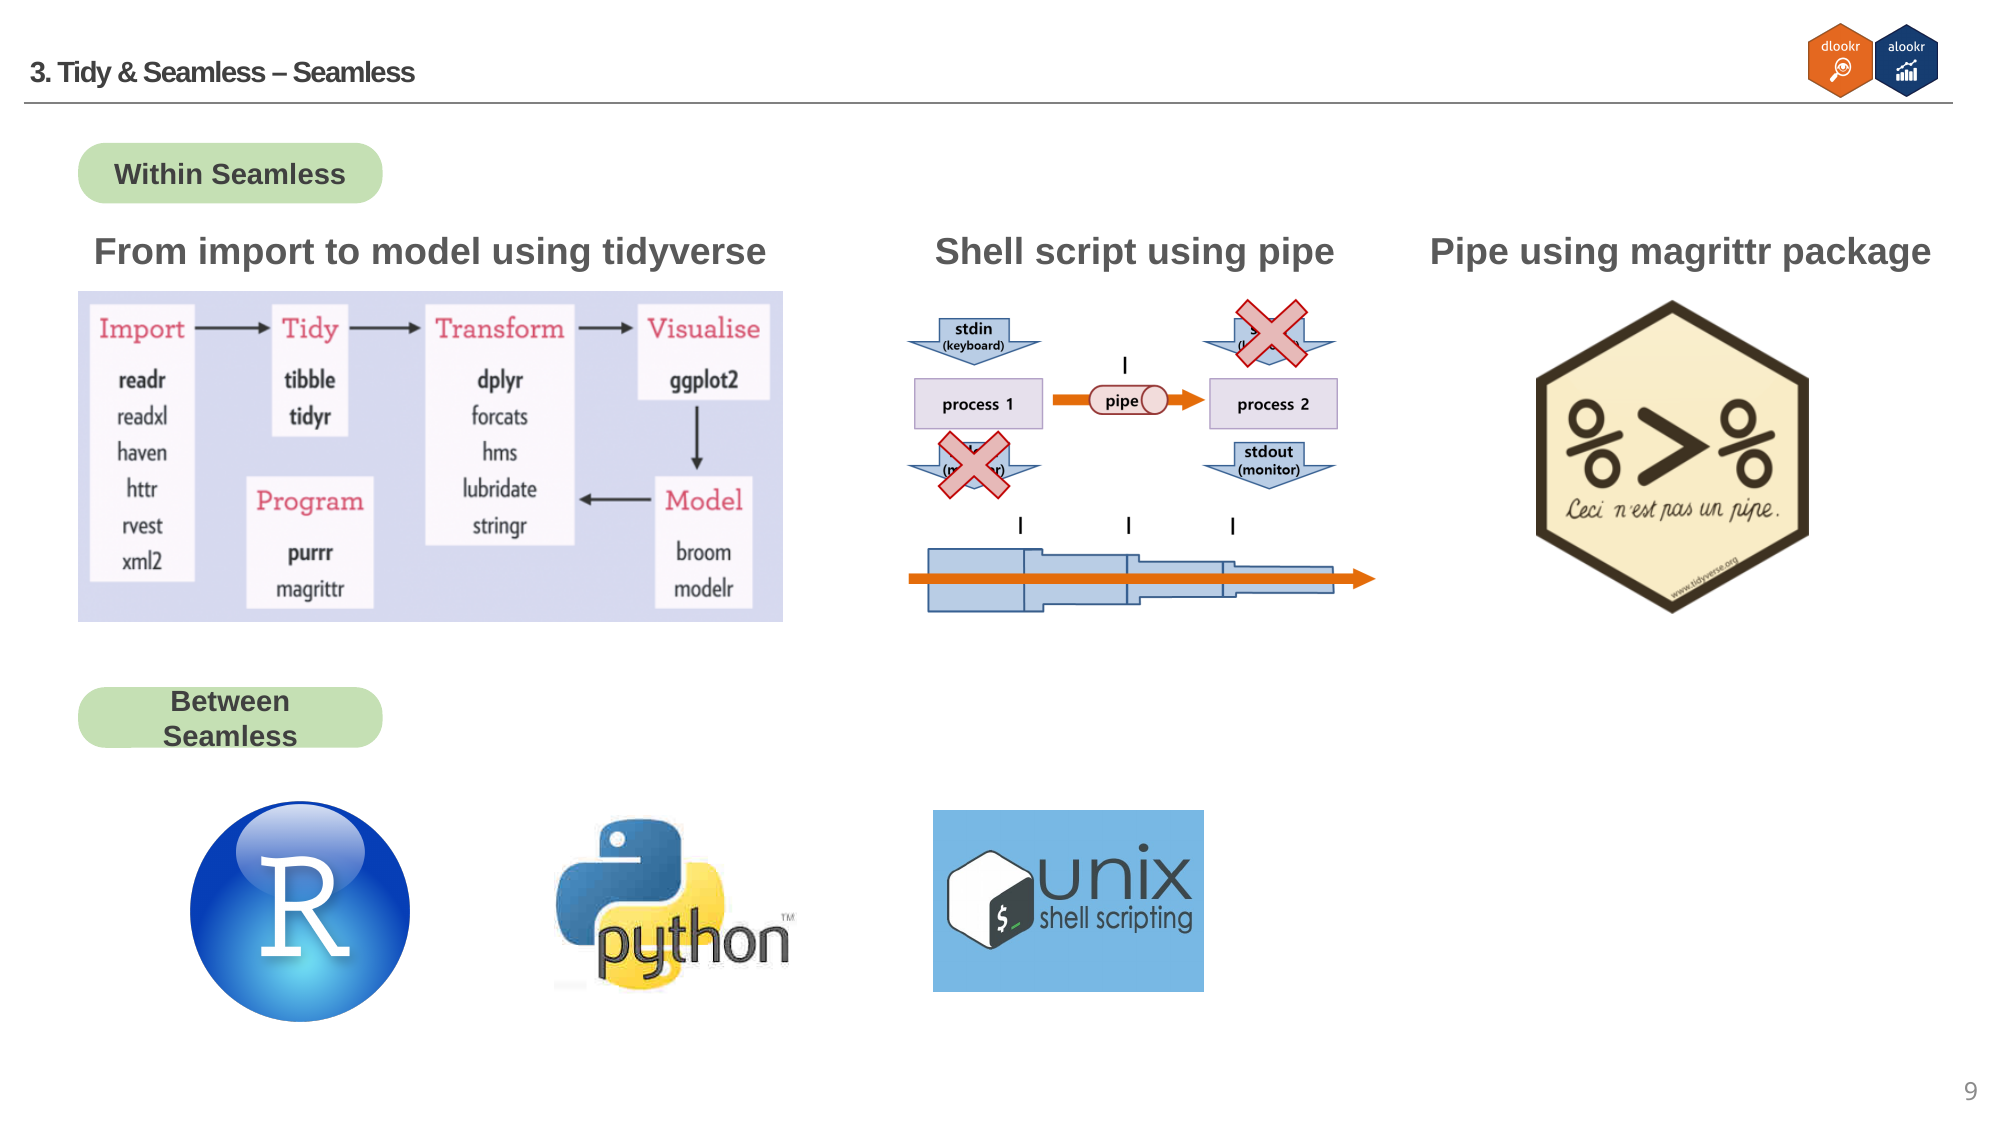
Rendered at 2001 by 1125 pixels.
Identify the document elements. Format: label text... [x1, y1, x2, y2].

picture [933, 810, 1204, 992]
slide_number 8 [1542, 1062, 1993, 1123]
text_box From import to model using tidyverse [79, 220, 783, 280]
picture [546, 783, 799, 1036]
text_box Between Seamless [77, 686, 384, 749]
text_box 3. Tidy & Seamless – Seamless [29, 35, 1012, 93]
text_box Shell script using pipe [919, 220, 1351, 280]
text_box Pipe using magrittr package [1414, 220, 1947, 280]
text_box Within Seamless [77, 141, 384, 205]
picture [1808, 23, 1873, 98]
picture [78, 291, 783, 622]
picture [1536, 299, 1809, 614]
picture [189, 800, 411, 1023]
picture [1874, 24, 1938, 98]
picture [858, 291, 1408, 622]
